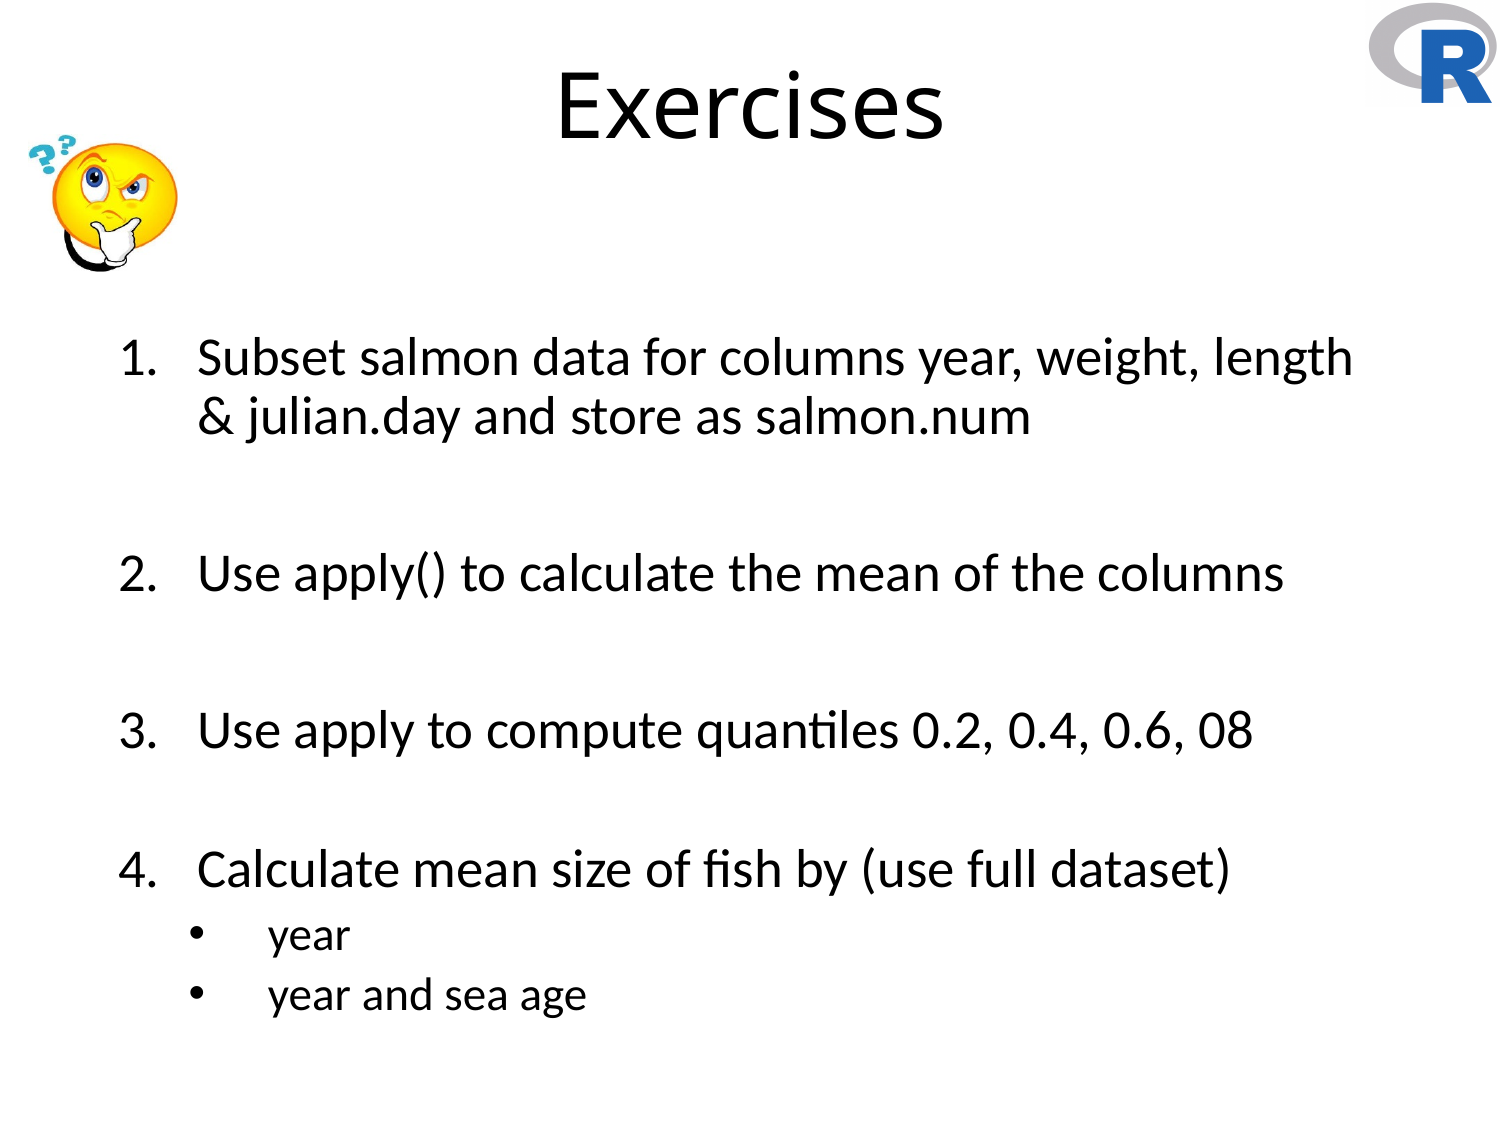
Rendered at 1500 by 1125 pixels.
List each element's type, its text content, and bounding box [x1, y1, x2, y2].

title Exercises [0, 0, 1500, 218]
list Subset salmon data for columns year, weight, length & julian.day and store as salmon.num Use apply() to calculate the mean of the columns Use apply to compute quantiles 0.2, 0.4, 0.6, 08 Calculate mean size of fish by (use full dataset) year year and sea age [103, 321, 1397, 1035]
picture [28, 134, 178, 272]
picture [1365, 0, 1500, 107]
